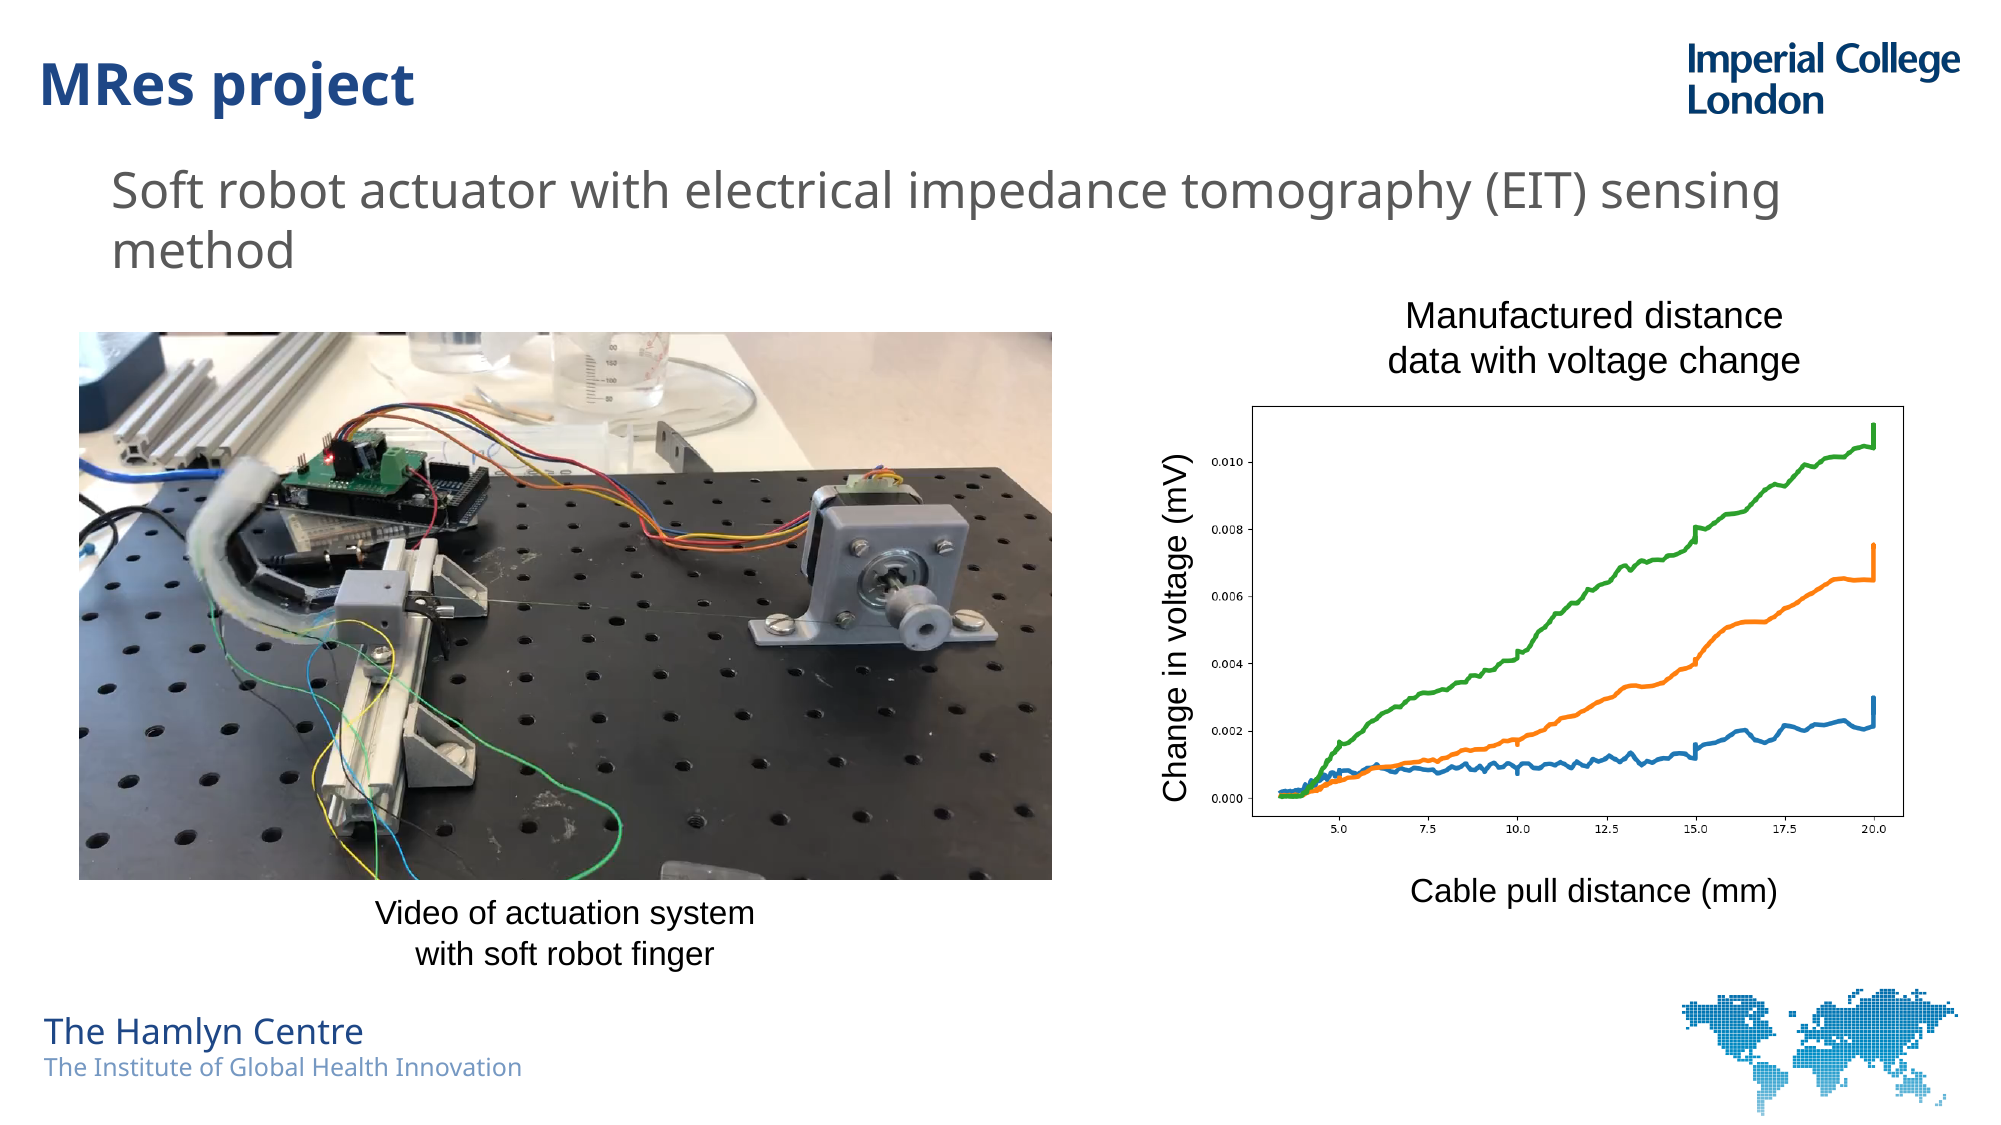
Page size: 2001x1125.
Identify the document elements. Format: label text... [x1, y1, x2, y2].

list Soft robot actuator with electrical impedance tomography (EIT) sensing method [96, 150, 1904, 252]
text_box Cable pull distance (mm) [1392, 861, 1797, 917]
text_box Change in voltage (mV) [1145, 434, 1193, 822]
picture [1691, 42, 1960, 114]
title MRes project [23, 32, 1691, 133]
text_box Video of actuation system with soft robot finger [352, 890, 779, 979]
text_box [78, 331, 1053, 881]
picture [1661, 974, 1976, 1118]
picture [1198, 388, 1922, 852]
text_box Manufactured distance data with voltage change [1366, 283, 1823, 386]
